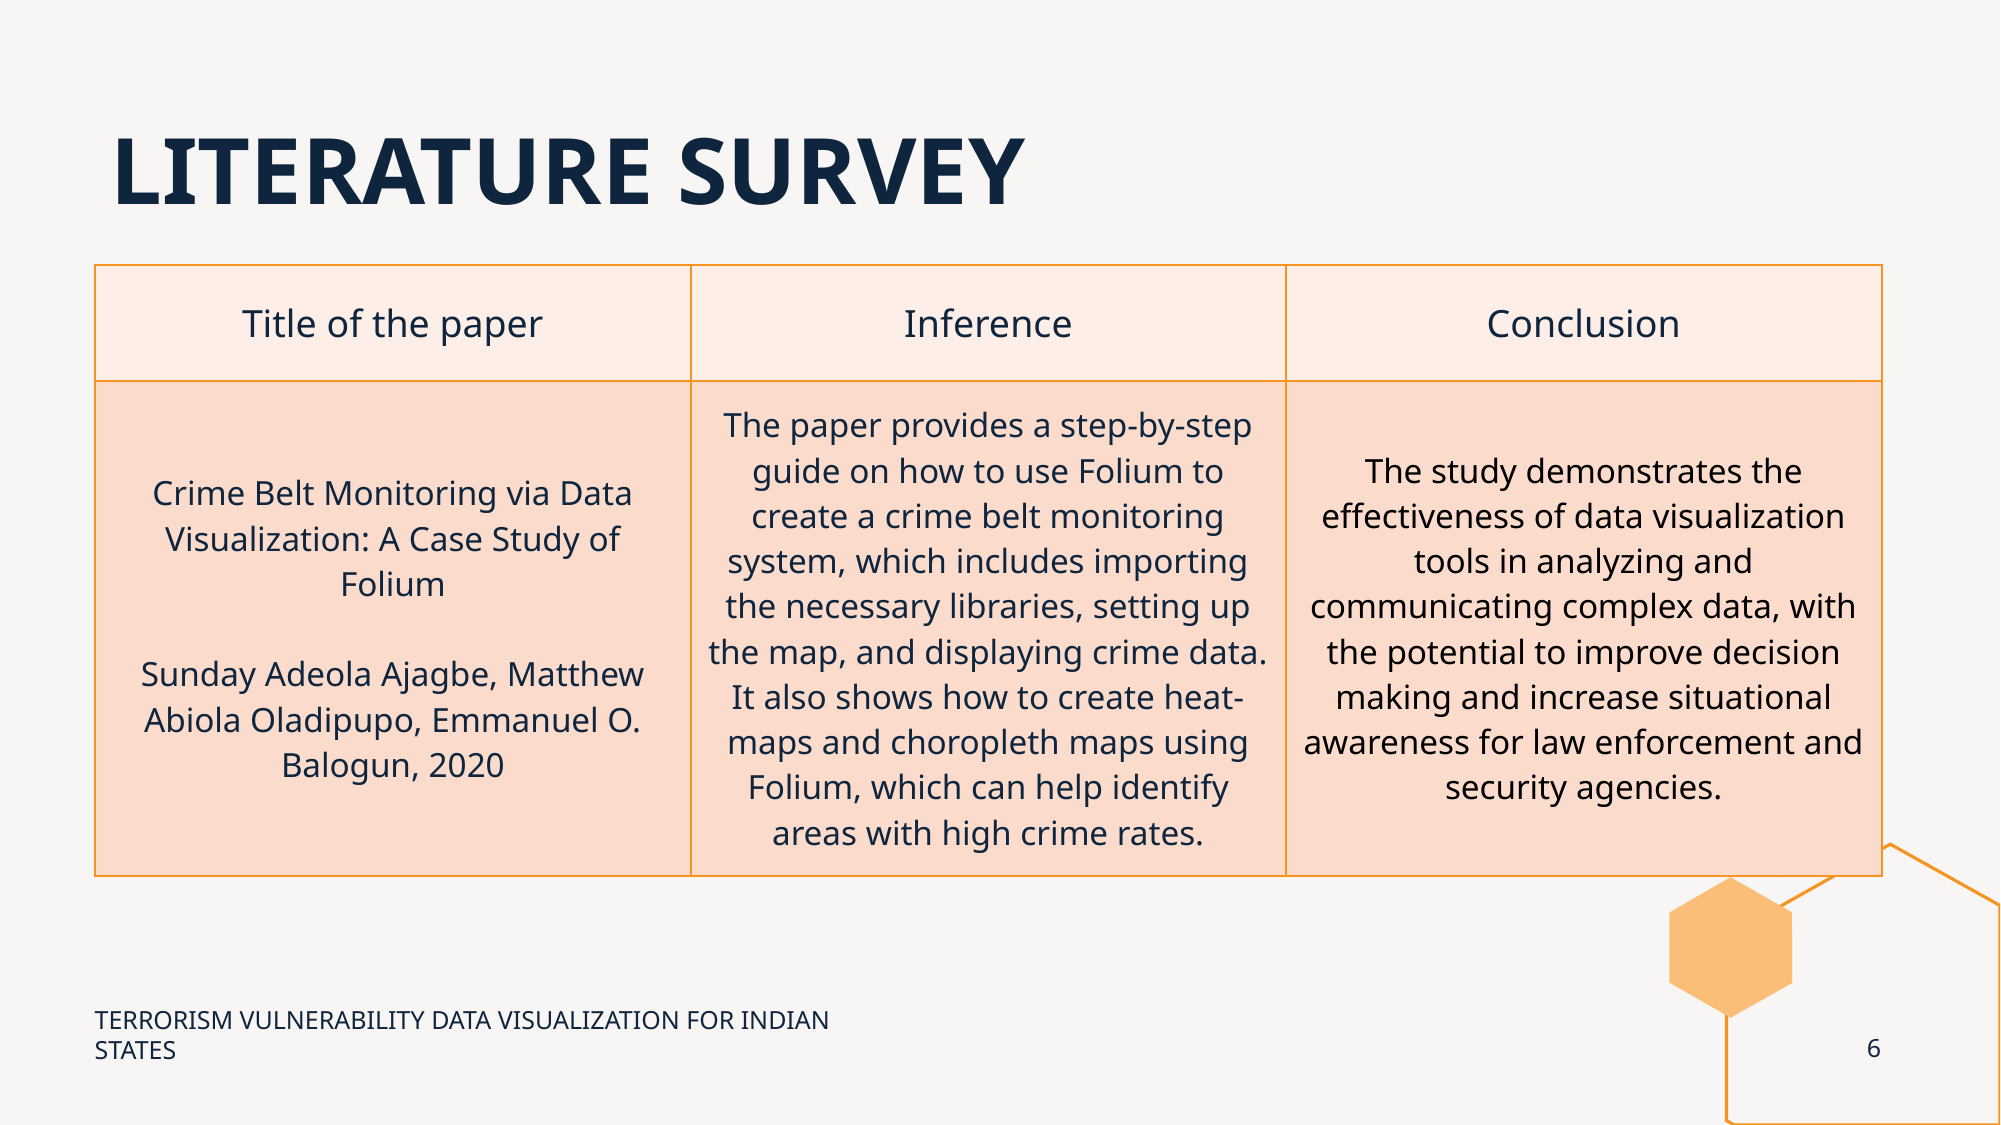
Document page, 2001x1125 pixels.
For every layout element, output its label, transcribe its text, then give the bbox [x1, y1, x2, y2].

table_cell The study demonstrates the effectiveness of data visualization tools in analyzing and communicating complex data, with the potential to improve decision making and increase situational awareness for law enforcement and security agencies. [1287, 382, 1881, 875]
table_header Title of the paper [96, 266, 690, 380]
footer TERRORISM VULNERABILITY DATA VISUALIZATION FOR INDIAN STATES [79, 1020, 927, 1080]
table_header Conclusion [1287, 266, 1881, 380]
table_cell The paper provides a step-by-step guide on how to use Folium to create a crime belt monitoring system, which includes importing the necessary libraries, setting up the map, and displaying crime data. It also shows how to create heat-maps and choropleth maps using Folium, which can help identify areas with high crime rates. [692, 382, 1285, 875]
table_cell Crime Belt Monitoring via Data Visualization: A Case Study of Folium Sunday Adeola Ajagbe, Matthew Abiola Oladipupo, Emmanuel O. Balogun, 2020 [96, 382, 690, 875]
slide_number 6 [1836, 1020, 1912, 1080]
table_header Inference [692, 266, 1285, 380]
title LITERATURE SURVEY [95, 118, 1882, 264]
